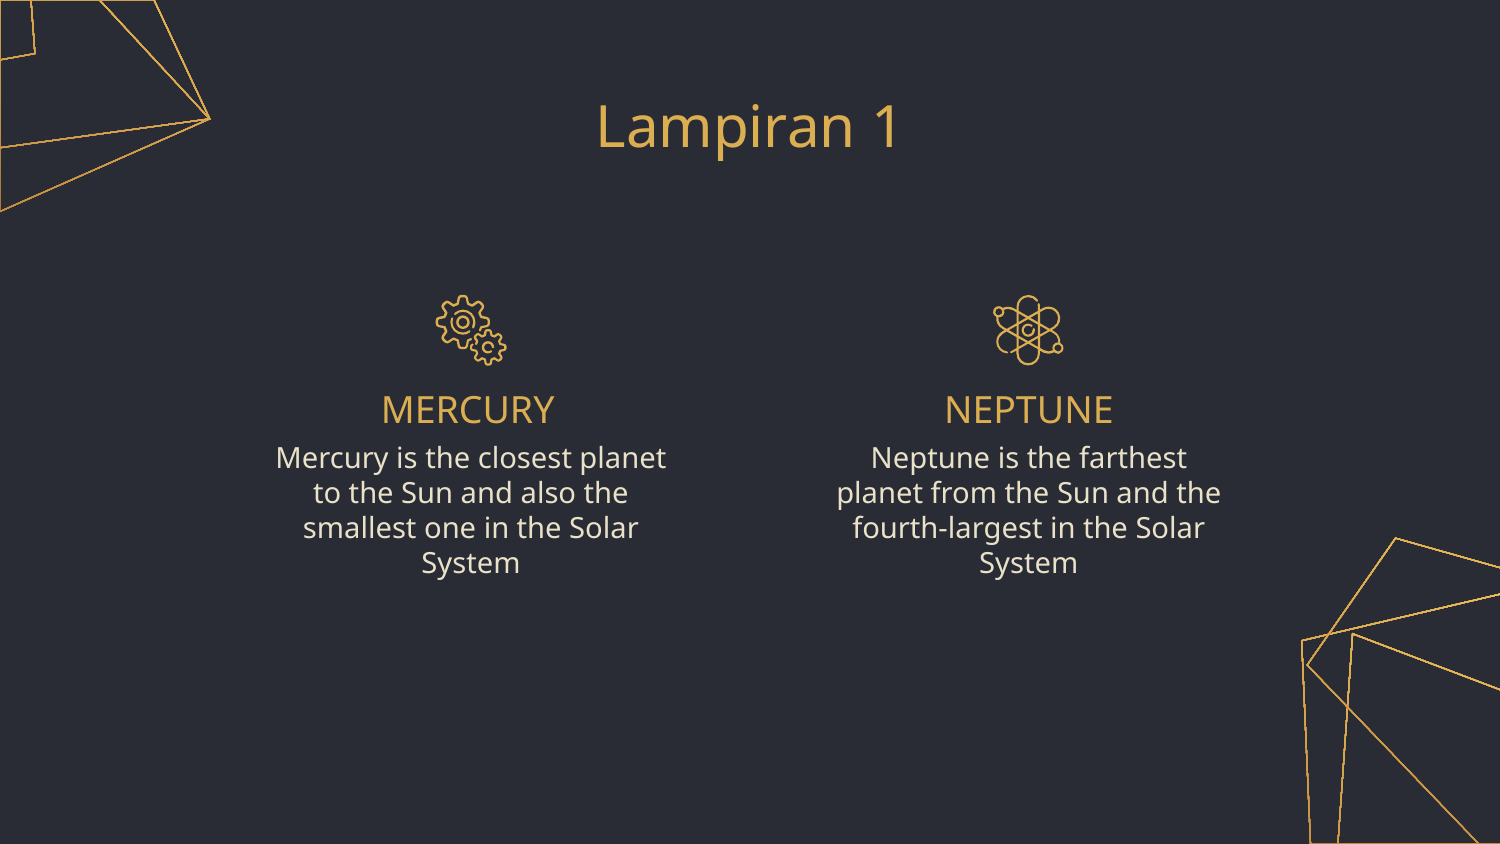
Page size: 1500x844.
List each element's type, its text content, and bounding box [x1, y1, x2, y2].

subtitle MERCURY [254, 390, 681, 427]
title Lampiran 1 [327, 88, 1173, 160]
subtitle NEPTUNE [815, 390, 1243, 427]
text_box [435, 294, 507, 366]
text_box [992, 294, 1066, 366]
list Neptune is the farthest planet from the Sun and the fourth-largest in the Solar System [815, 427, 1243, 631]
list Mercury is the closest planet to the Sun and also the smallest one in the Solar System [257, 424, 685, 631]
